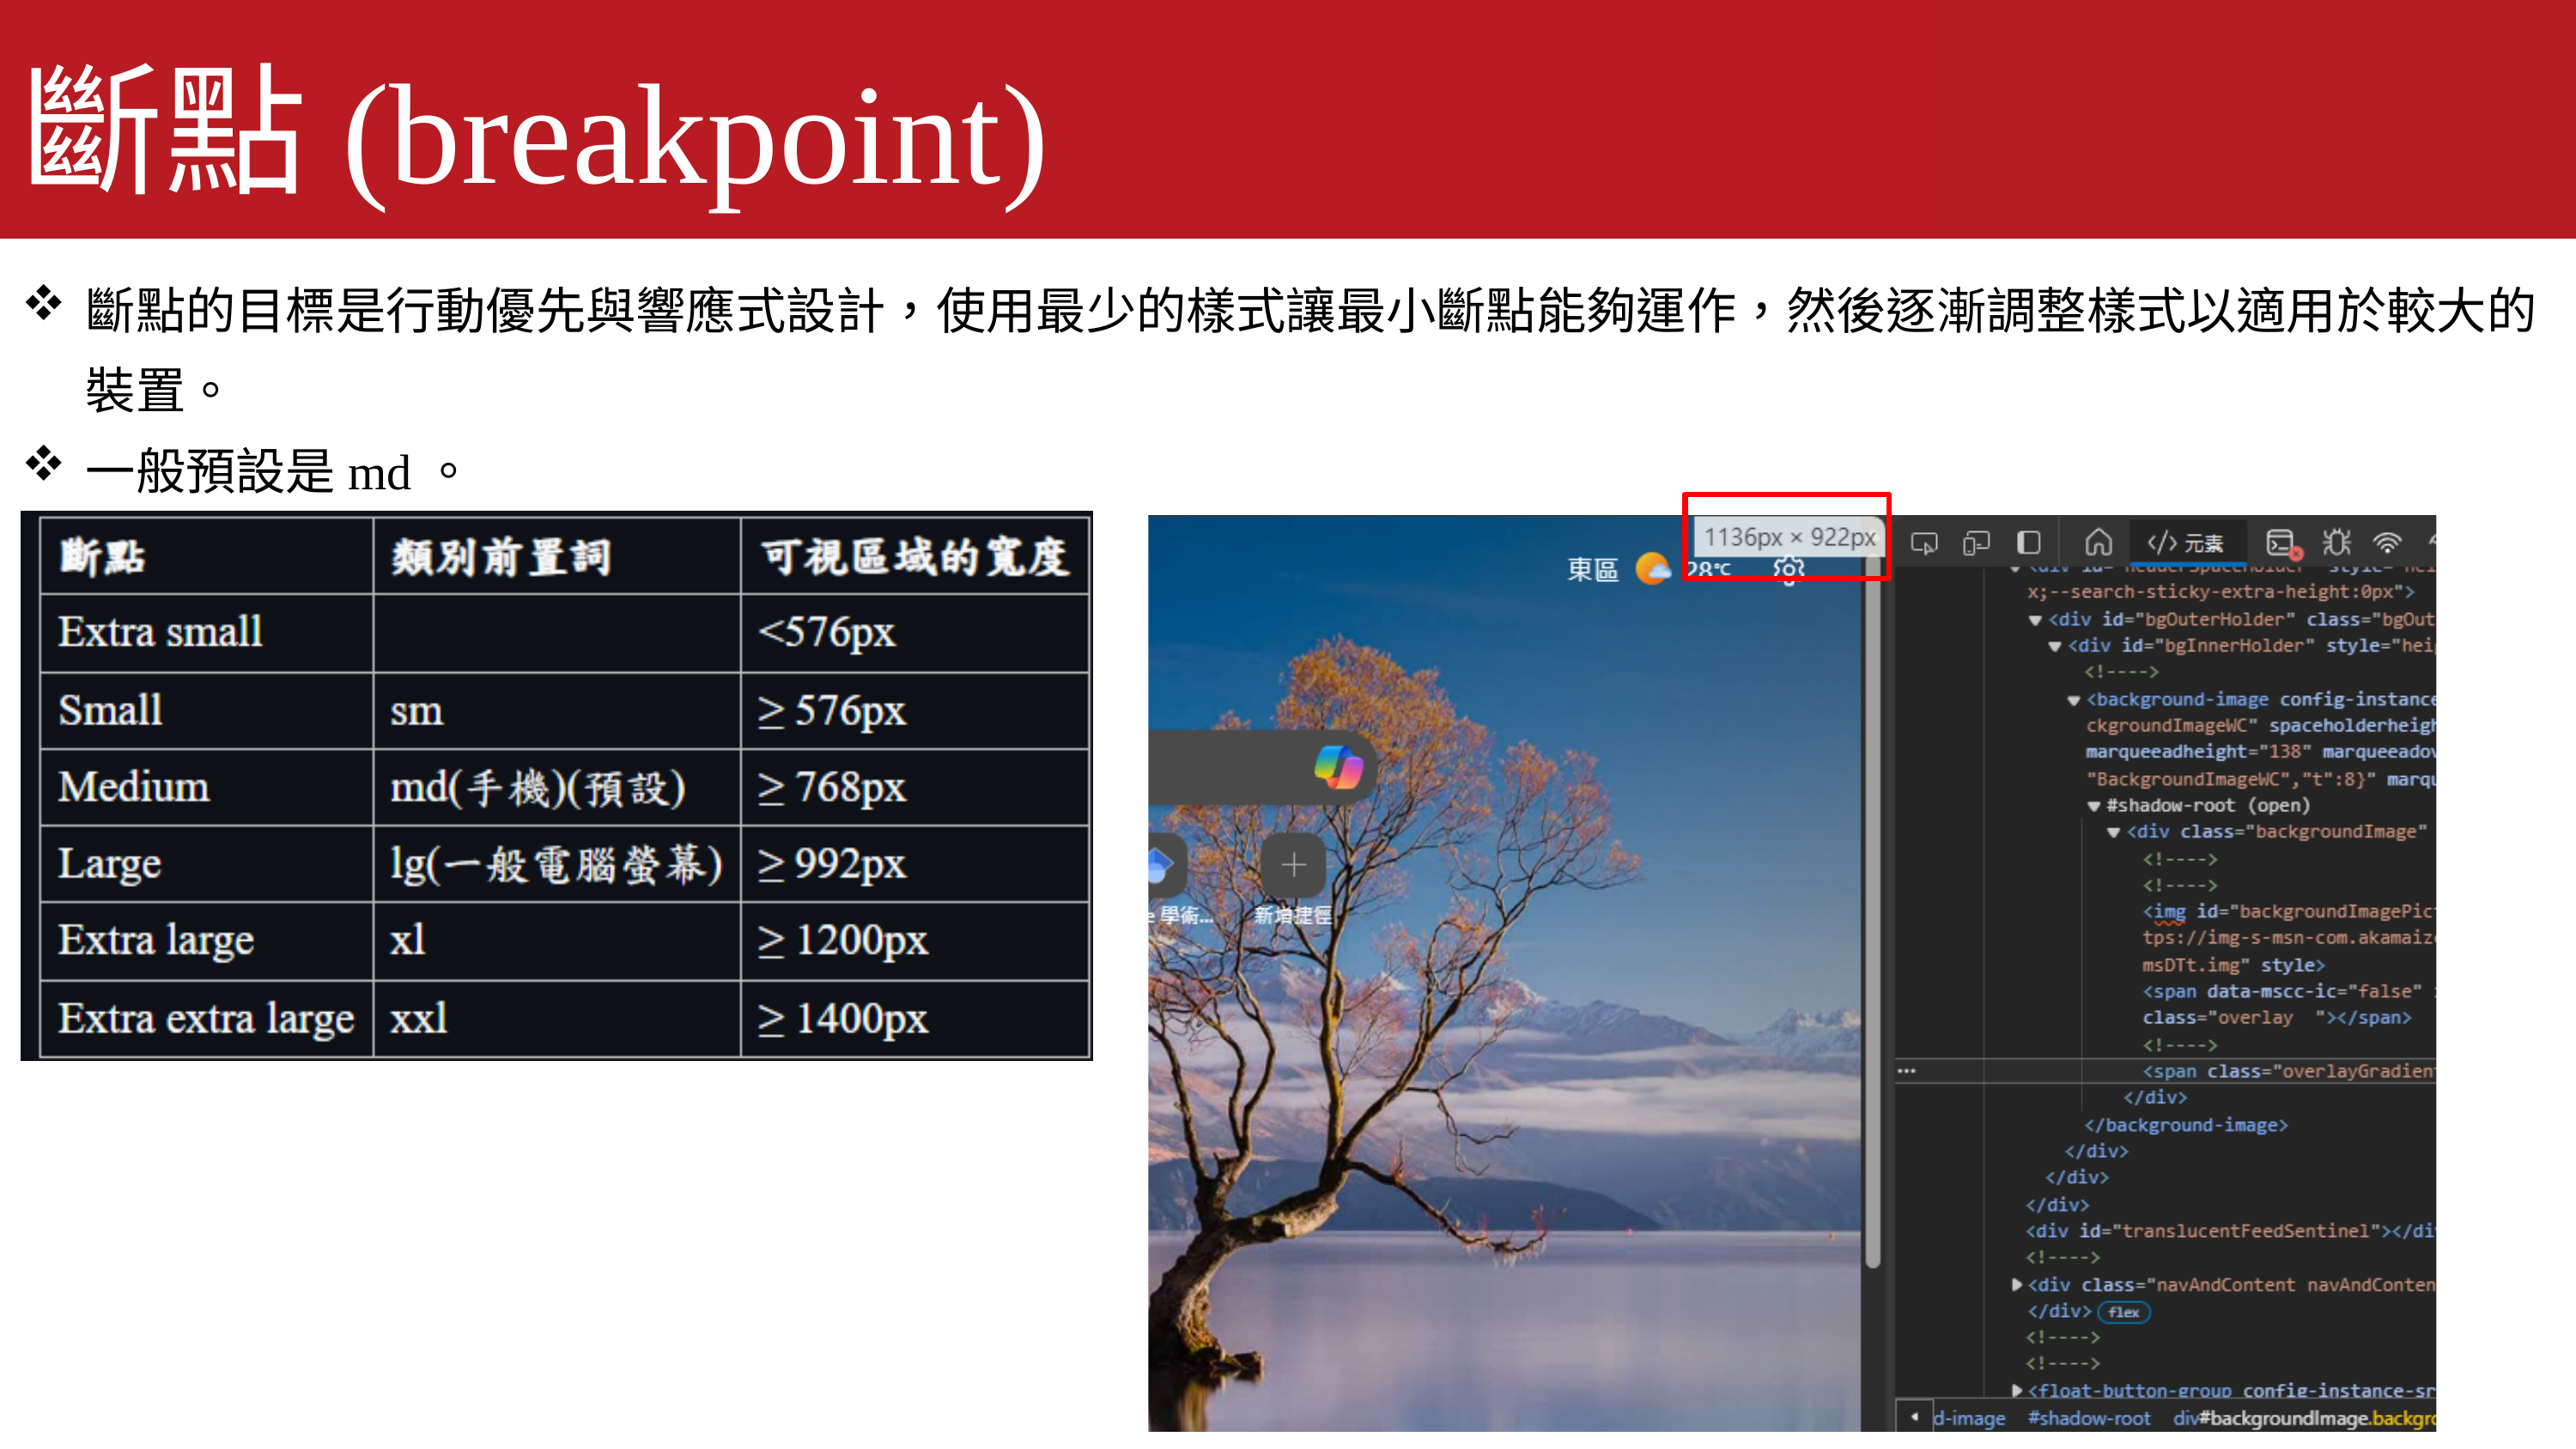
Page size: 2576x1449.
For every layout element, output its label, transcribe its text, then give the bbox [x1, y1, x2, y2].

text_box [0, 0, 2576, 239]
text_box 斷點的目標是行動優先與響應式設計，使用最少的樣式讓最小斷點能夠運作，然後逐漸調整樣式以適用於較大的裝置。 一般預設是md。 [21, 258, 2555, 500]
text_box [1683, 493, 1891, 513]
picture [1148, 514, 2437, 1432]
picture [21, 511, 1093, 1062]
